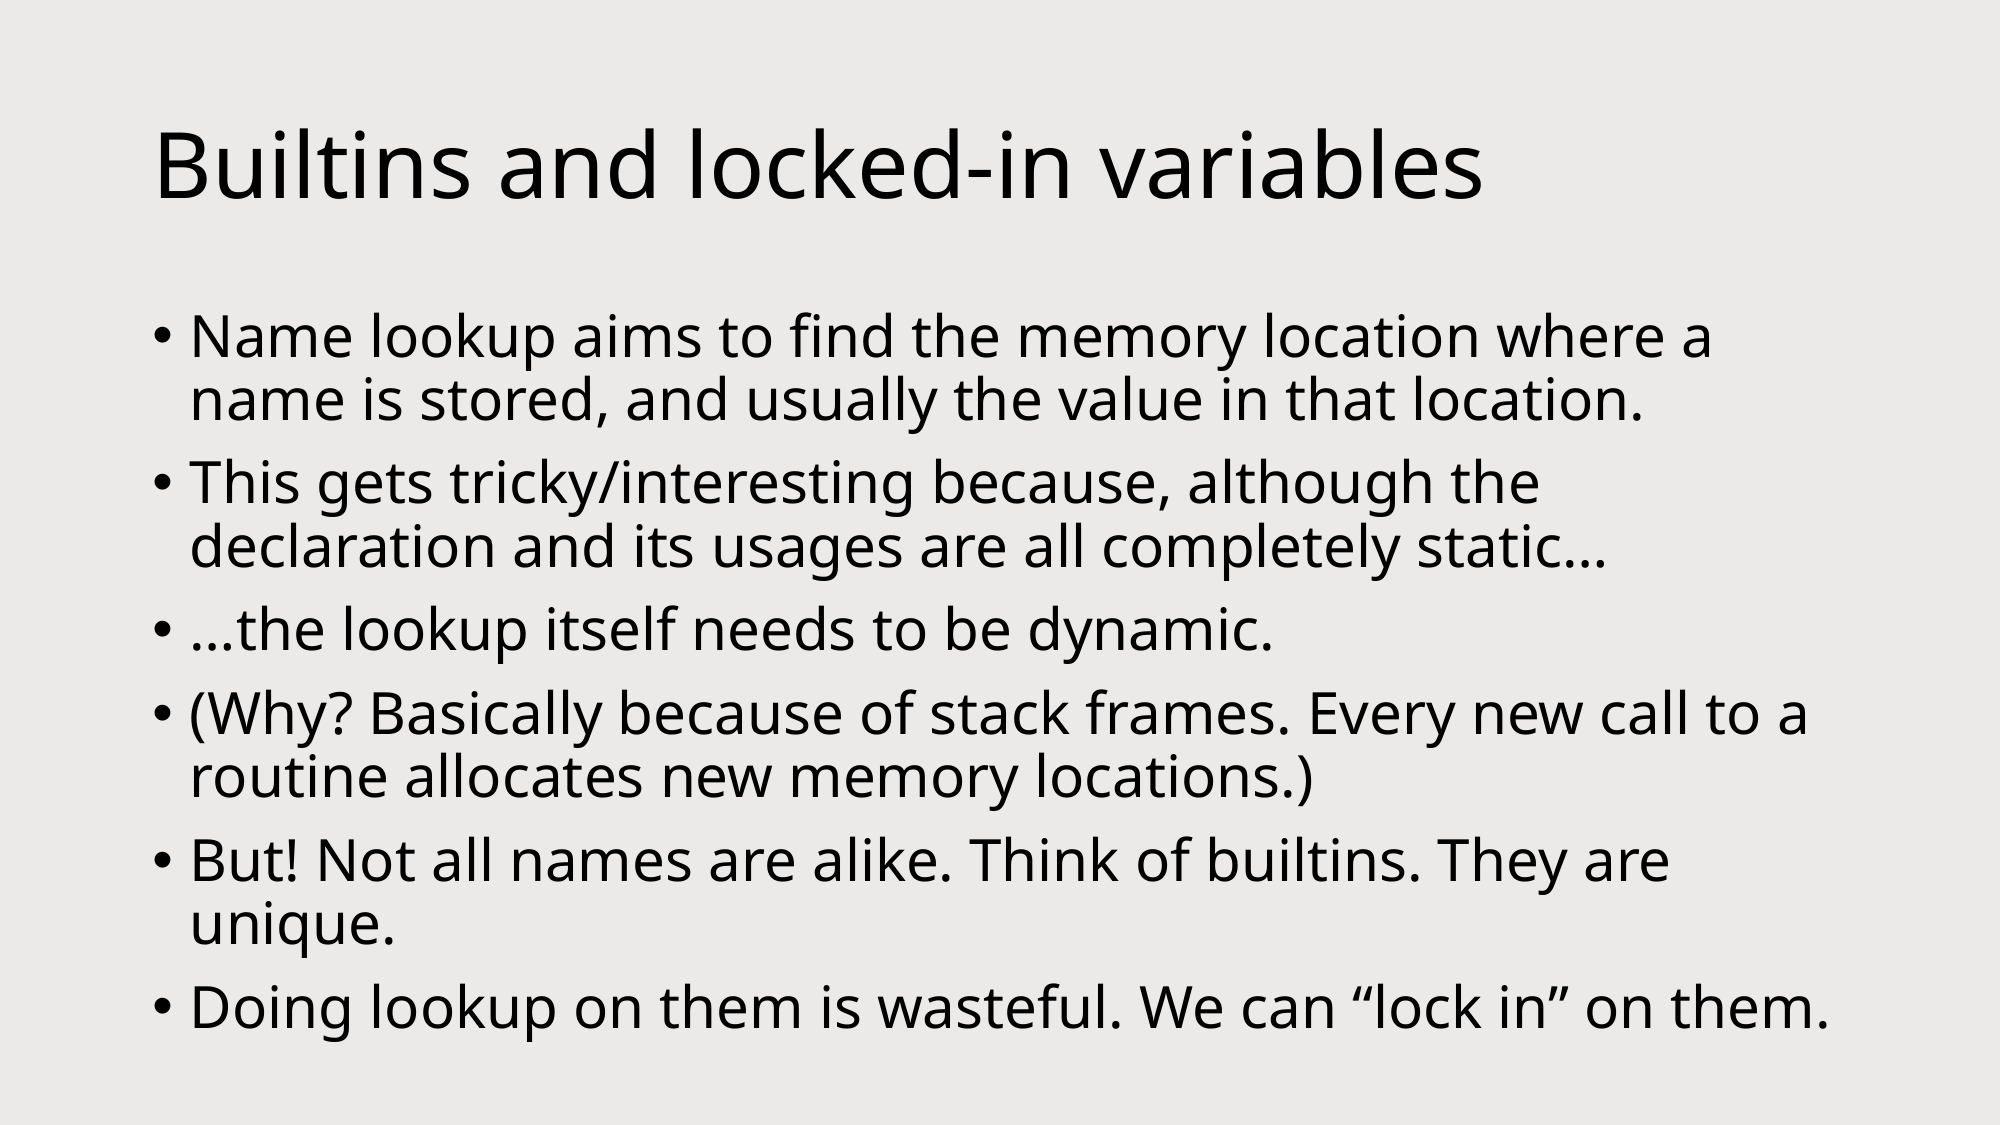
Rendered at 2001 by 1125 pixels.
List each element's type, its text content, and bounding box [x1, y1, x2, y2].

list Name lookup aims to find the memory location where a name is stored, and usually the value in that location. This gets tricky/interesting because, although the declaration and its usages are all completely static… …the lookup itself needs to be dynamic. (Why? Basically because of stack frames. Every new call to a routine allocates new memory locations.) But! Not all names are alike. Think of builtins. They are unique. Doing lookup on them is wasteful. We can “lock in” on them. [137, 299, 1863, 1014]
title Builtins and locked-in variables [137, 59, 1863, 278]
